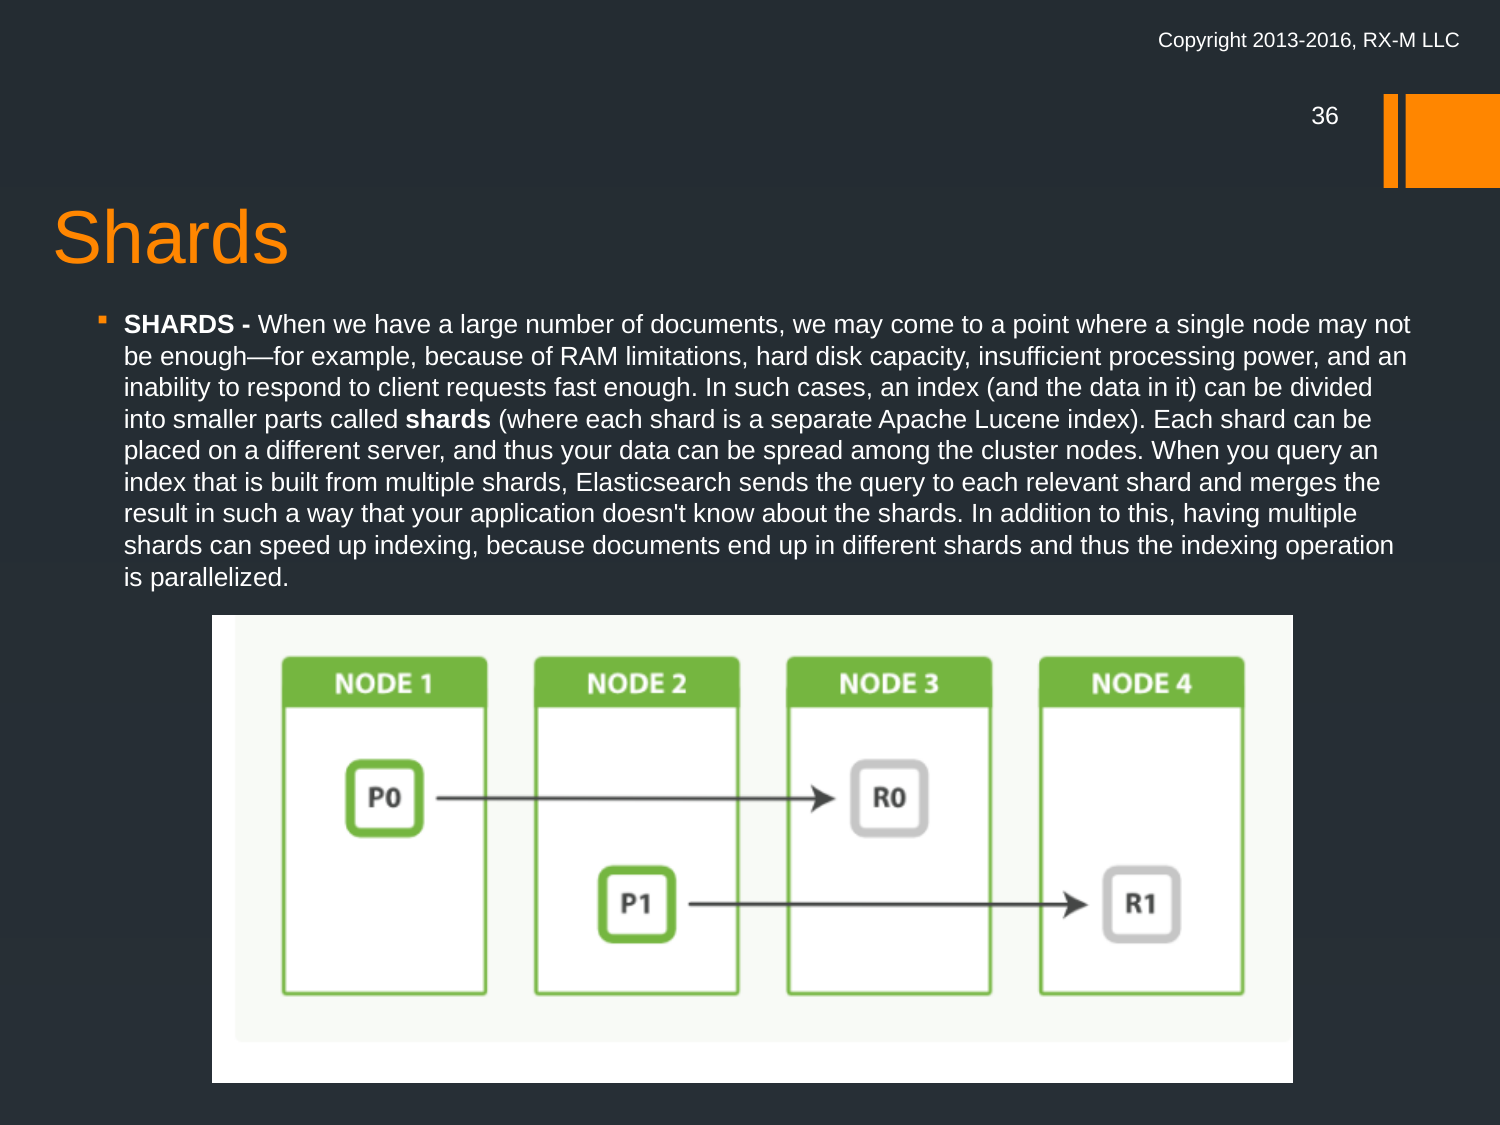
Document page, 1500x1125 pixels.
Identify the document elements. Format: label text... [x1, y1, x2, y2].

picture [211, 615, 1293, 1084]
slide_number 36 [1199, 90, 1355, 140]
list SHARDS - When we have a large number of documents, we may come to a point where a single node may not be enough—for example, because of RAM limitations, hard disk capacity, insufficient processing power, and an inability to respond to client requests fast enough. In such cases, an index (and the data in it) can be divided into smaller parts called shards (where each shard is a separate Apache Lucene index). Each shard can be placed on a different server, and thus your data can be spread among the cluster nodes. When you query an index that is built from multiple shards, Elasticsearch sends the query to each relevant shard and merges the result in such a way that your application doesn't know about the shards. In addition to this, having multiple shards can speed up indexing, because documents end up in different shards and thus the indexing operation is parallelized. [75, 299, 1425, 600]
title Shards [37, 153, 1392, 287]
footer Copyright 2013-2016, RX-M LLC [1106, 26, 1475, 76]
